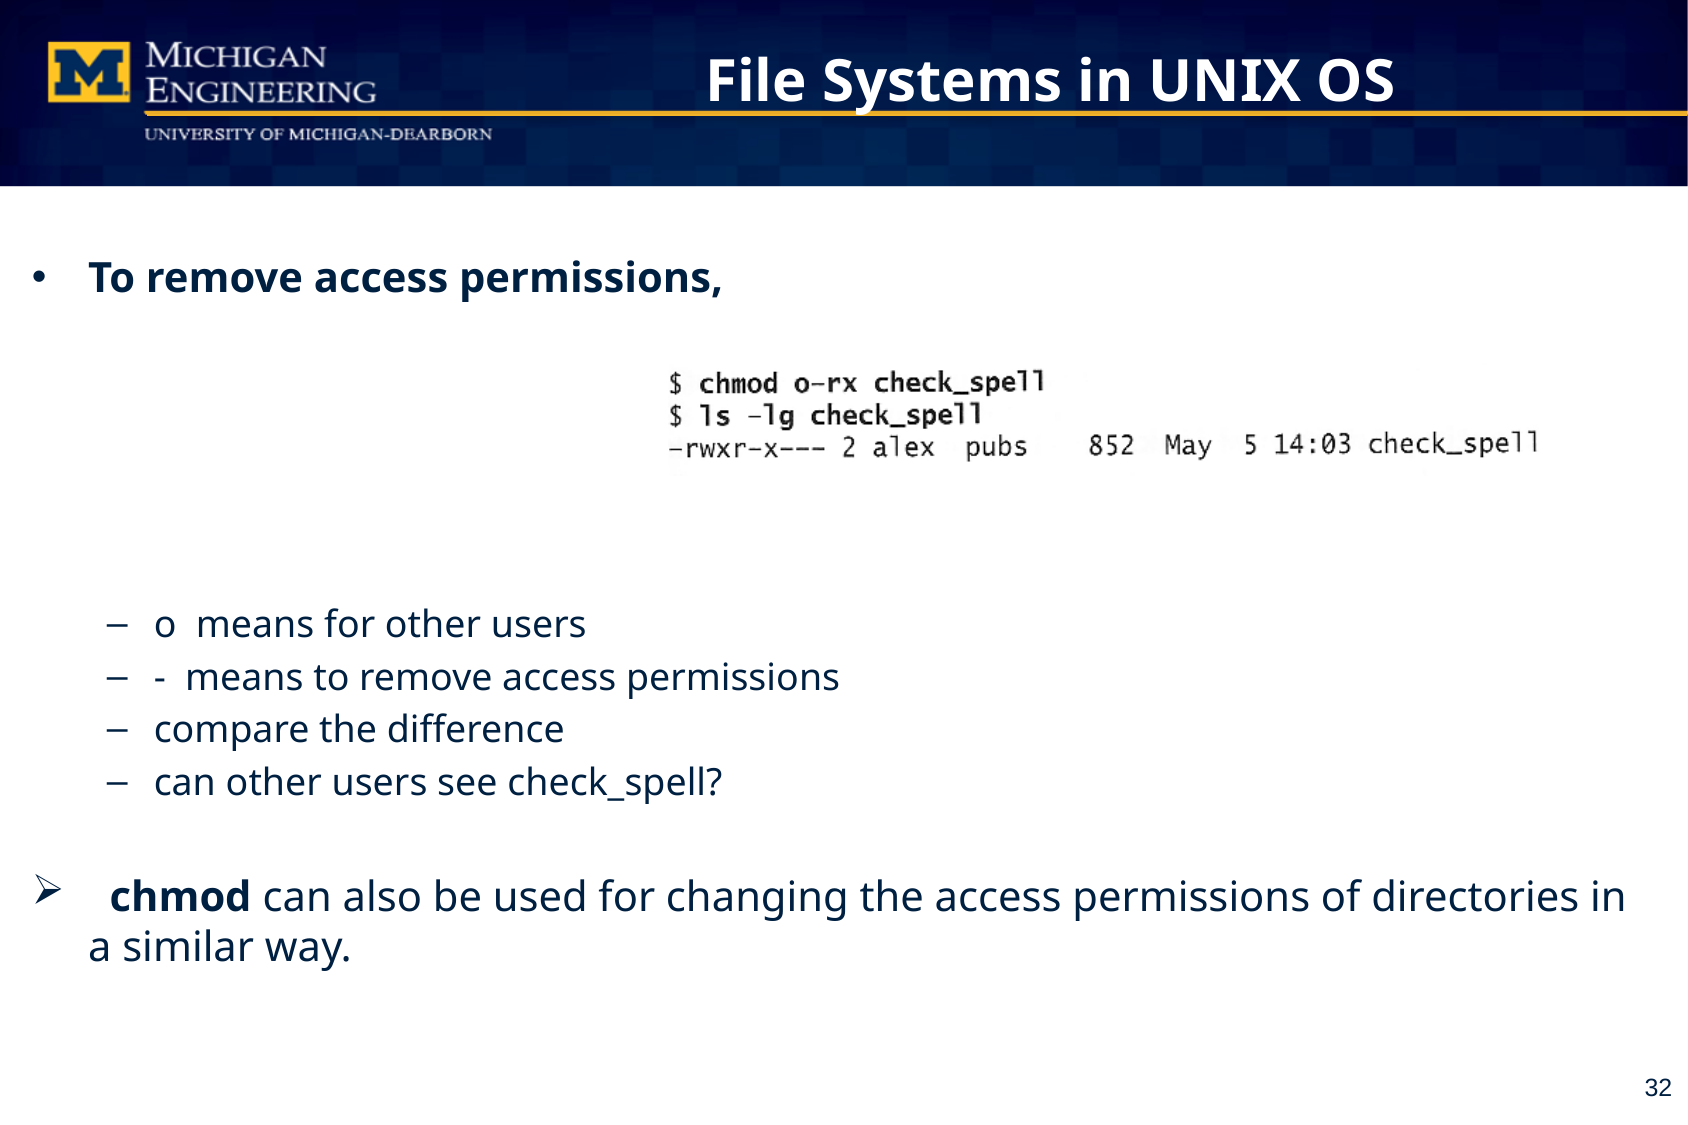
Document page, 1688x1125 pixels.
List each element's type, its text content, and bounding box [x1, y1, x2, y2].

slide_number 32 [1293, 1046, 1688, 1125]
list To remove access permissions, o means for other users - means to remove access permissions compare the difference can other users see check_spell? chmod can also be used for changing the access permissions of directories in a similar way. [17, 243, 1669, 945]
picture [0, 0, 1688, 1125]
title File Systems in UNIX OS [432, 36, 1669, 133]
